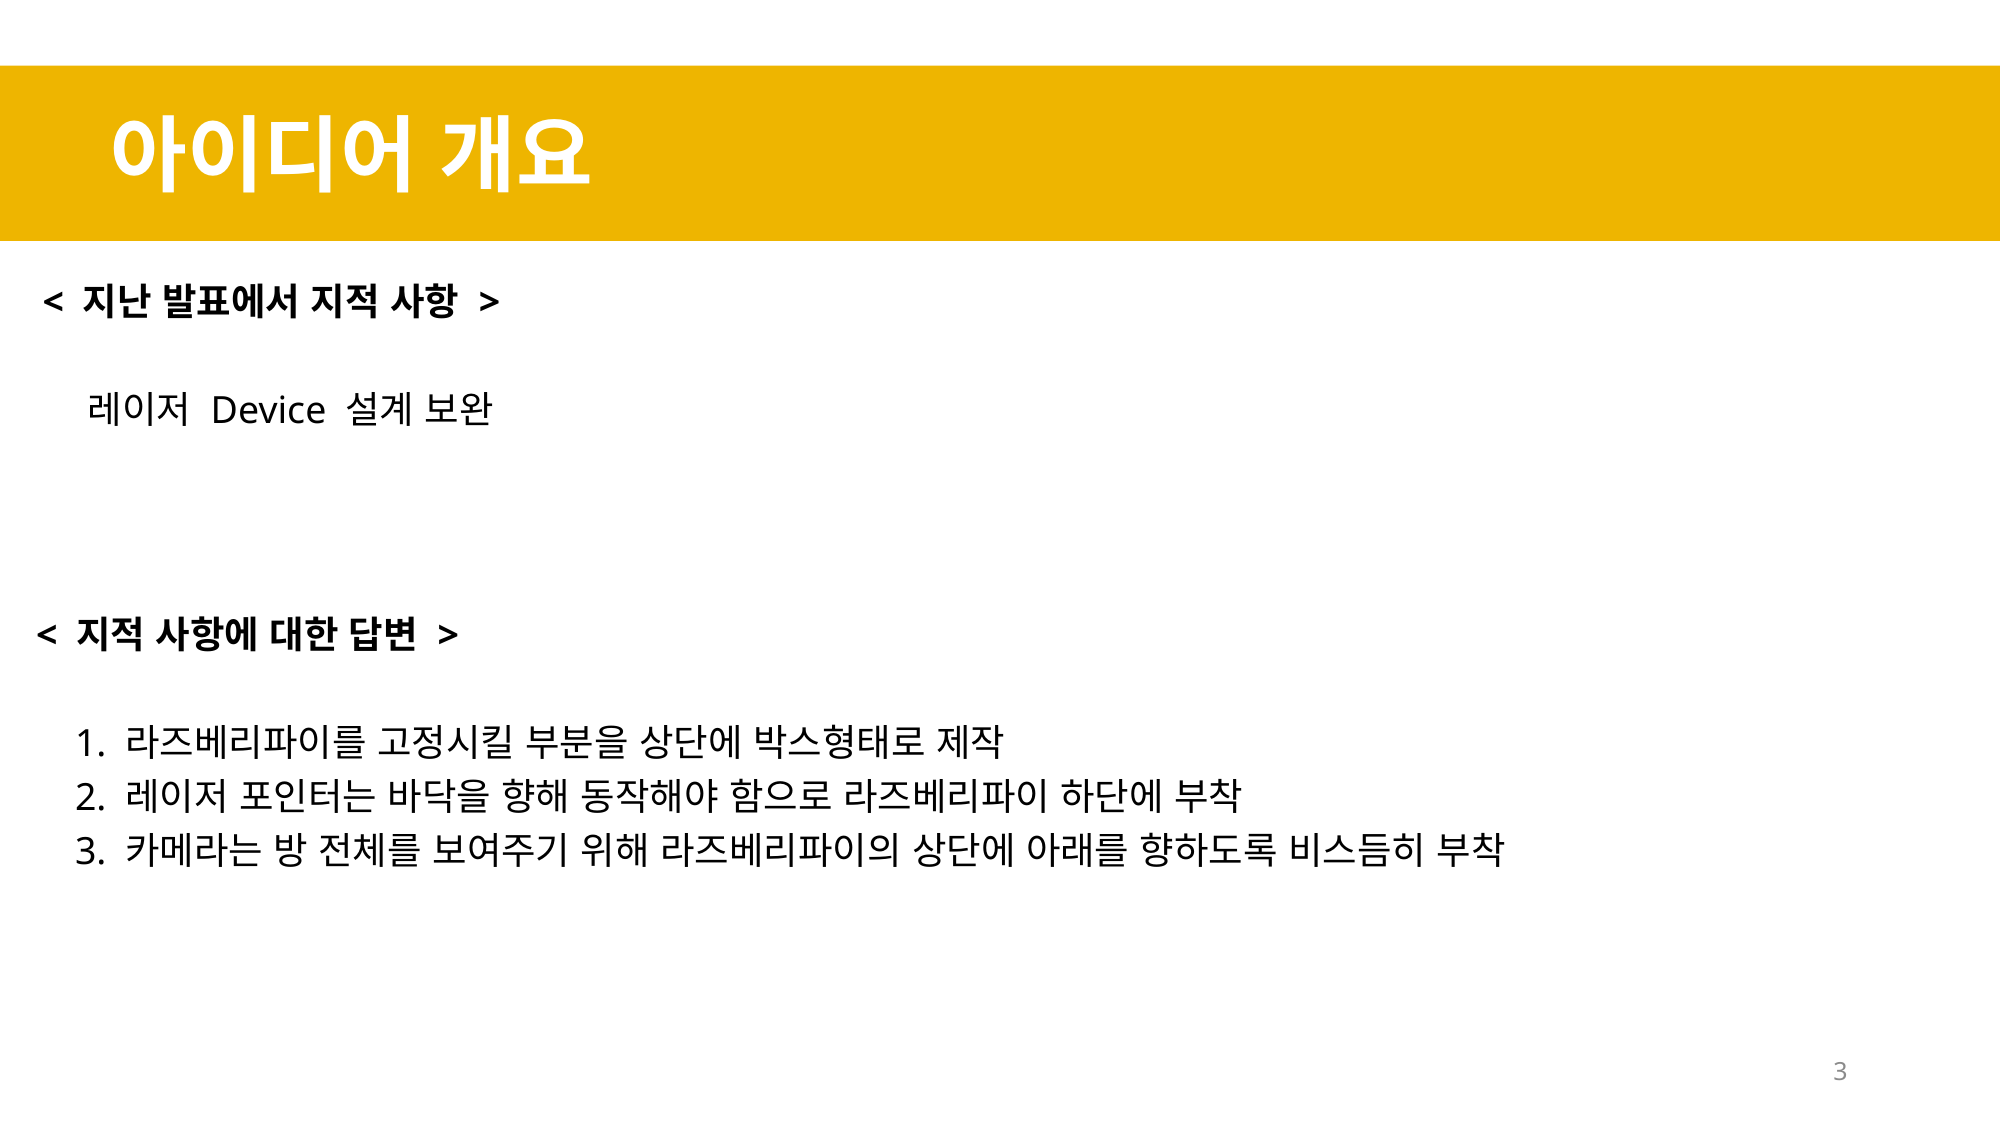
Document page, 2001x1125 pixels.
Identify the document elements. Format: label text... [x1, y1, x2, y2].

slide_number 3 [1412, 1042, 1863, 1103]
text_box [0, 65, 2000, 242]
text_box 아이디어 개요 [52, 95, 2000, 210]
text_box < 지난 발표에서 지적 사항 > 레이저 Device 설계 보완 < 지적 사항에 대한 답변 > 1. 라즈베리파이를 고정시킬 부분을 상단에 박스형태로 제작 2. 레이저 포인터는 바닥을 향해 동작해야 함으로 라즈베리파이 하단에 부착 3. 카메라는 방 전체를 보여주기 위해 라즈베리파이의 상단에 아래를 향하도록 비스듬히 부착 [11, 270, 1979, 933]
